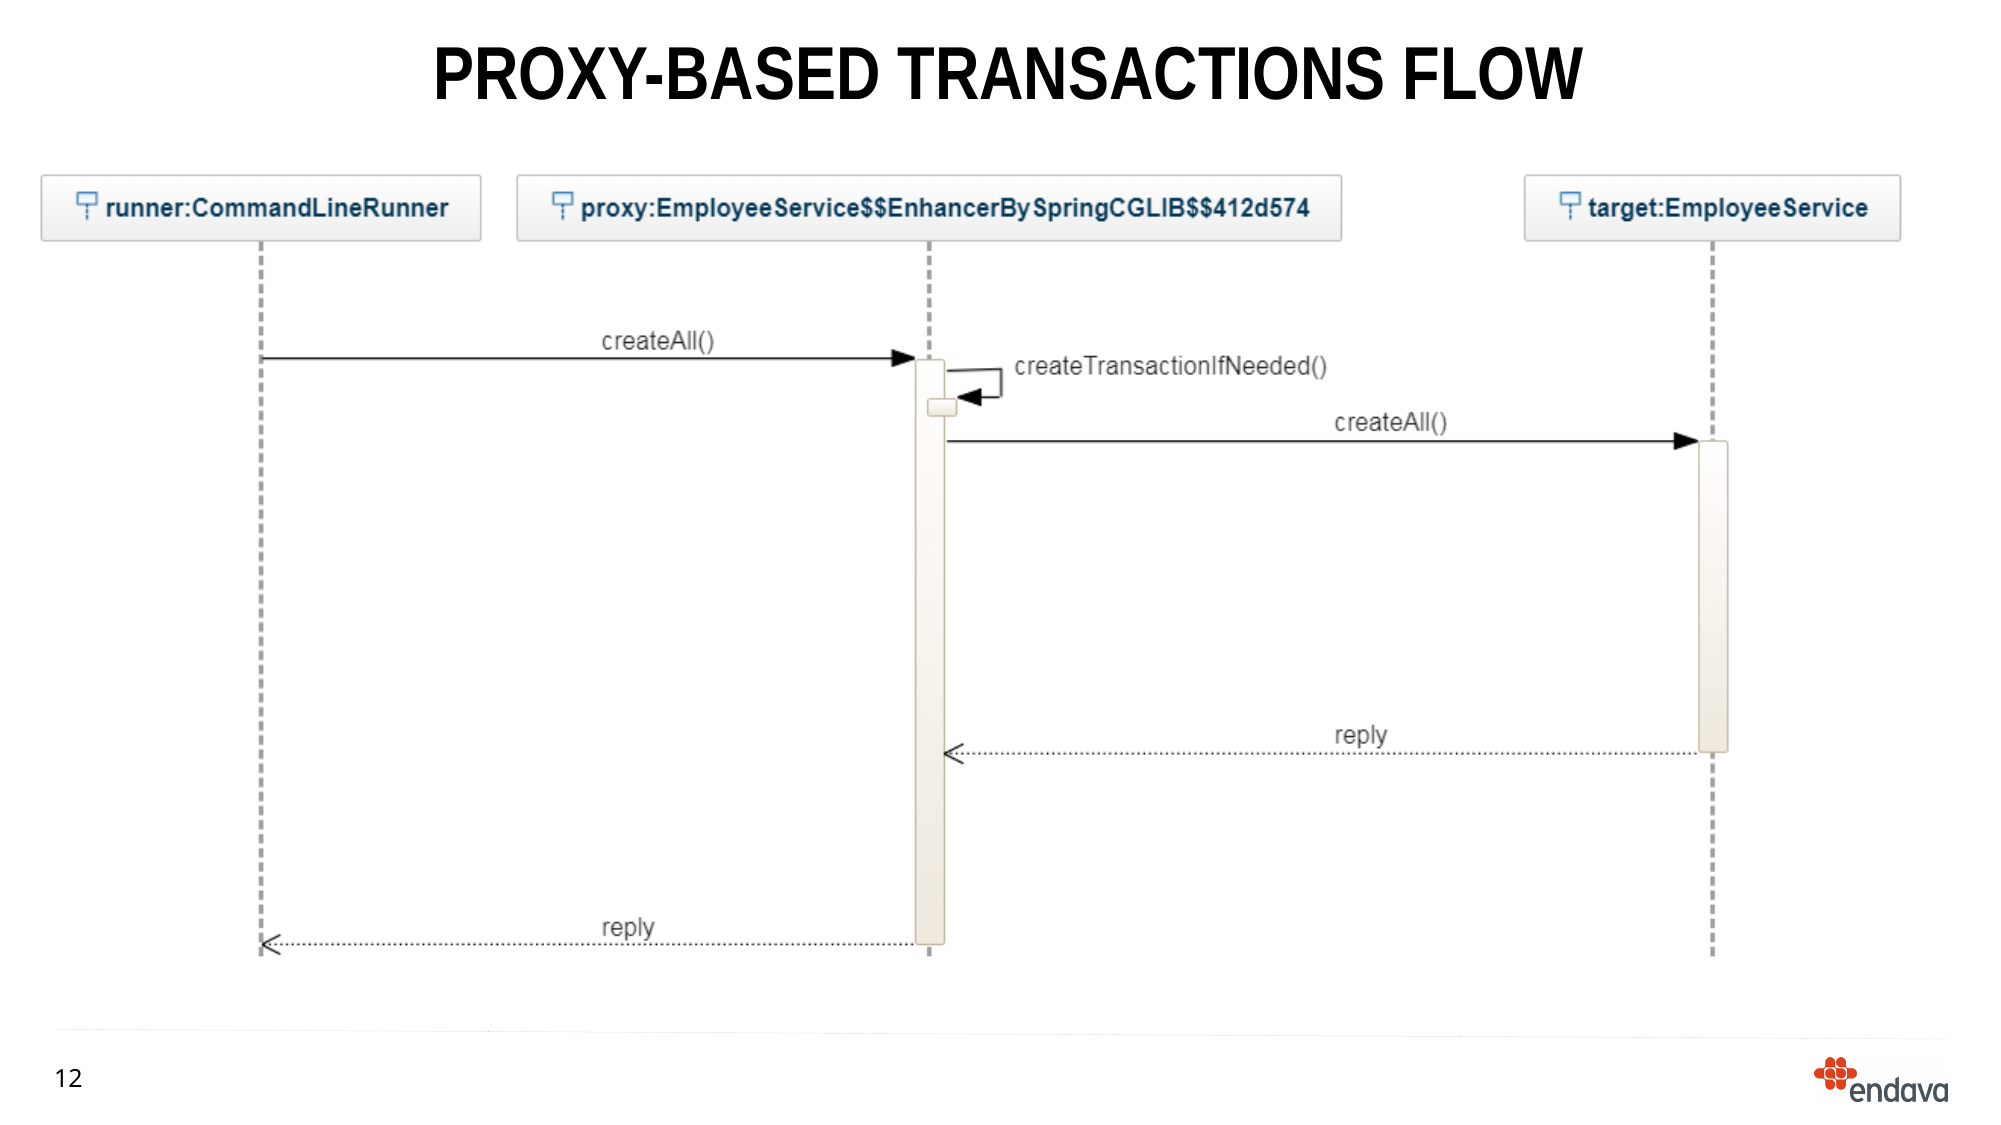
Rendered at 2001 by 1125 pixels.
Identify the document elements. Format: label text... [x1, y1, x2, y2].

title Proxy-based transactions flow [210, 38, 1823, 121]
picture [0, 145, 2000, 980]
picture [1814, 1057, 1948, 1102]
